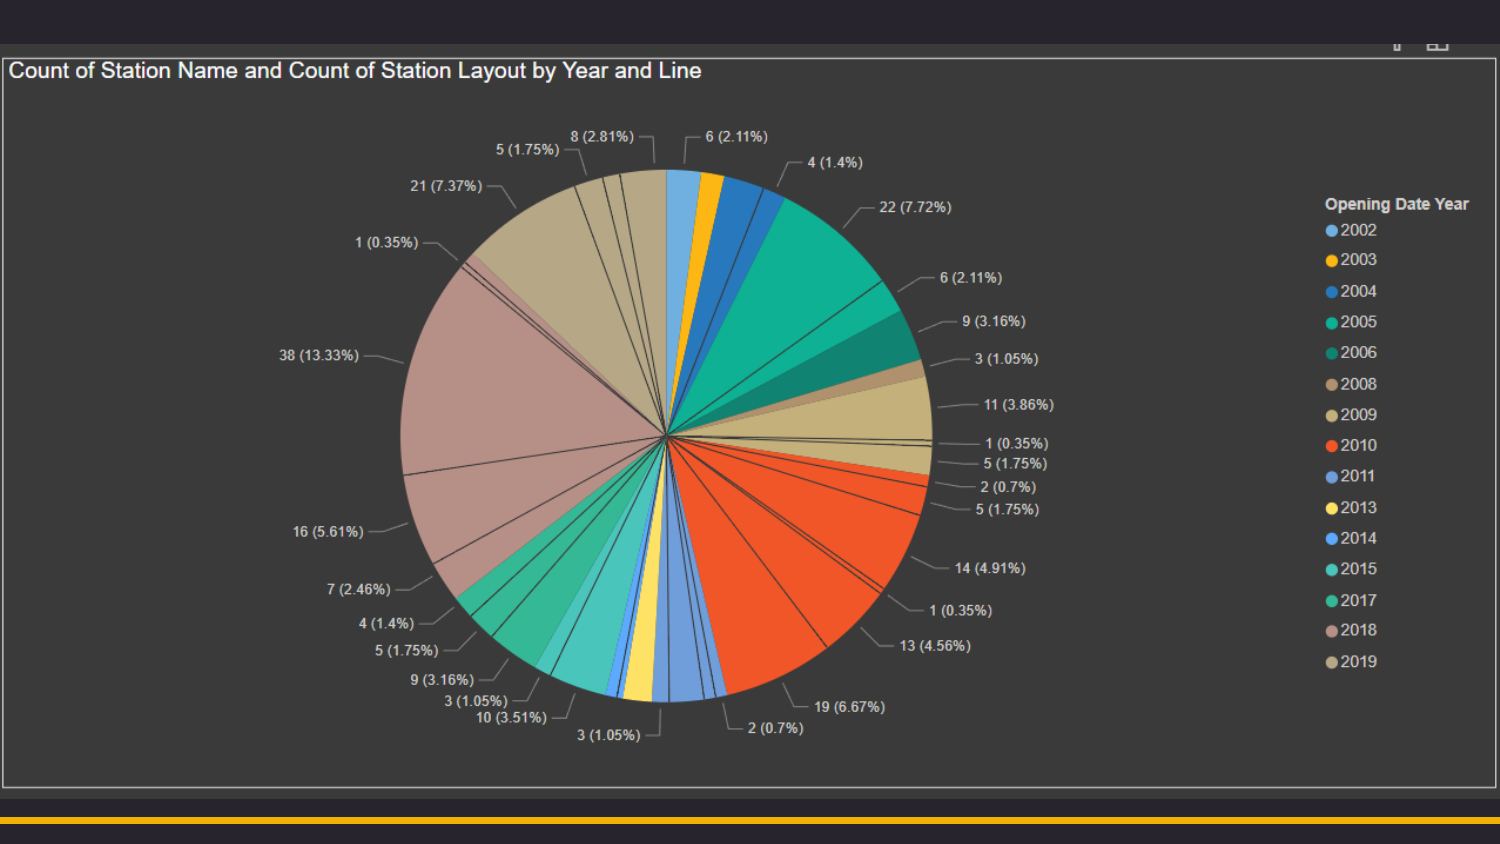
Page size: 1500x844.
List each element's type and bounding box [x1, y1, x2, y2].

picture [0, 44, 1500, 800]
